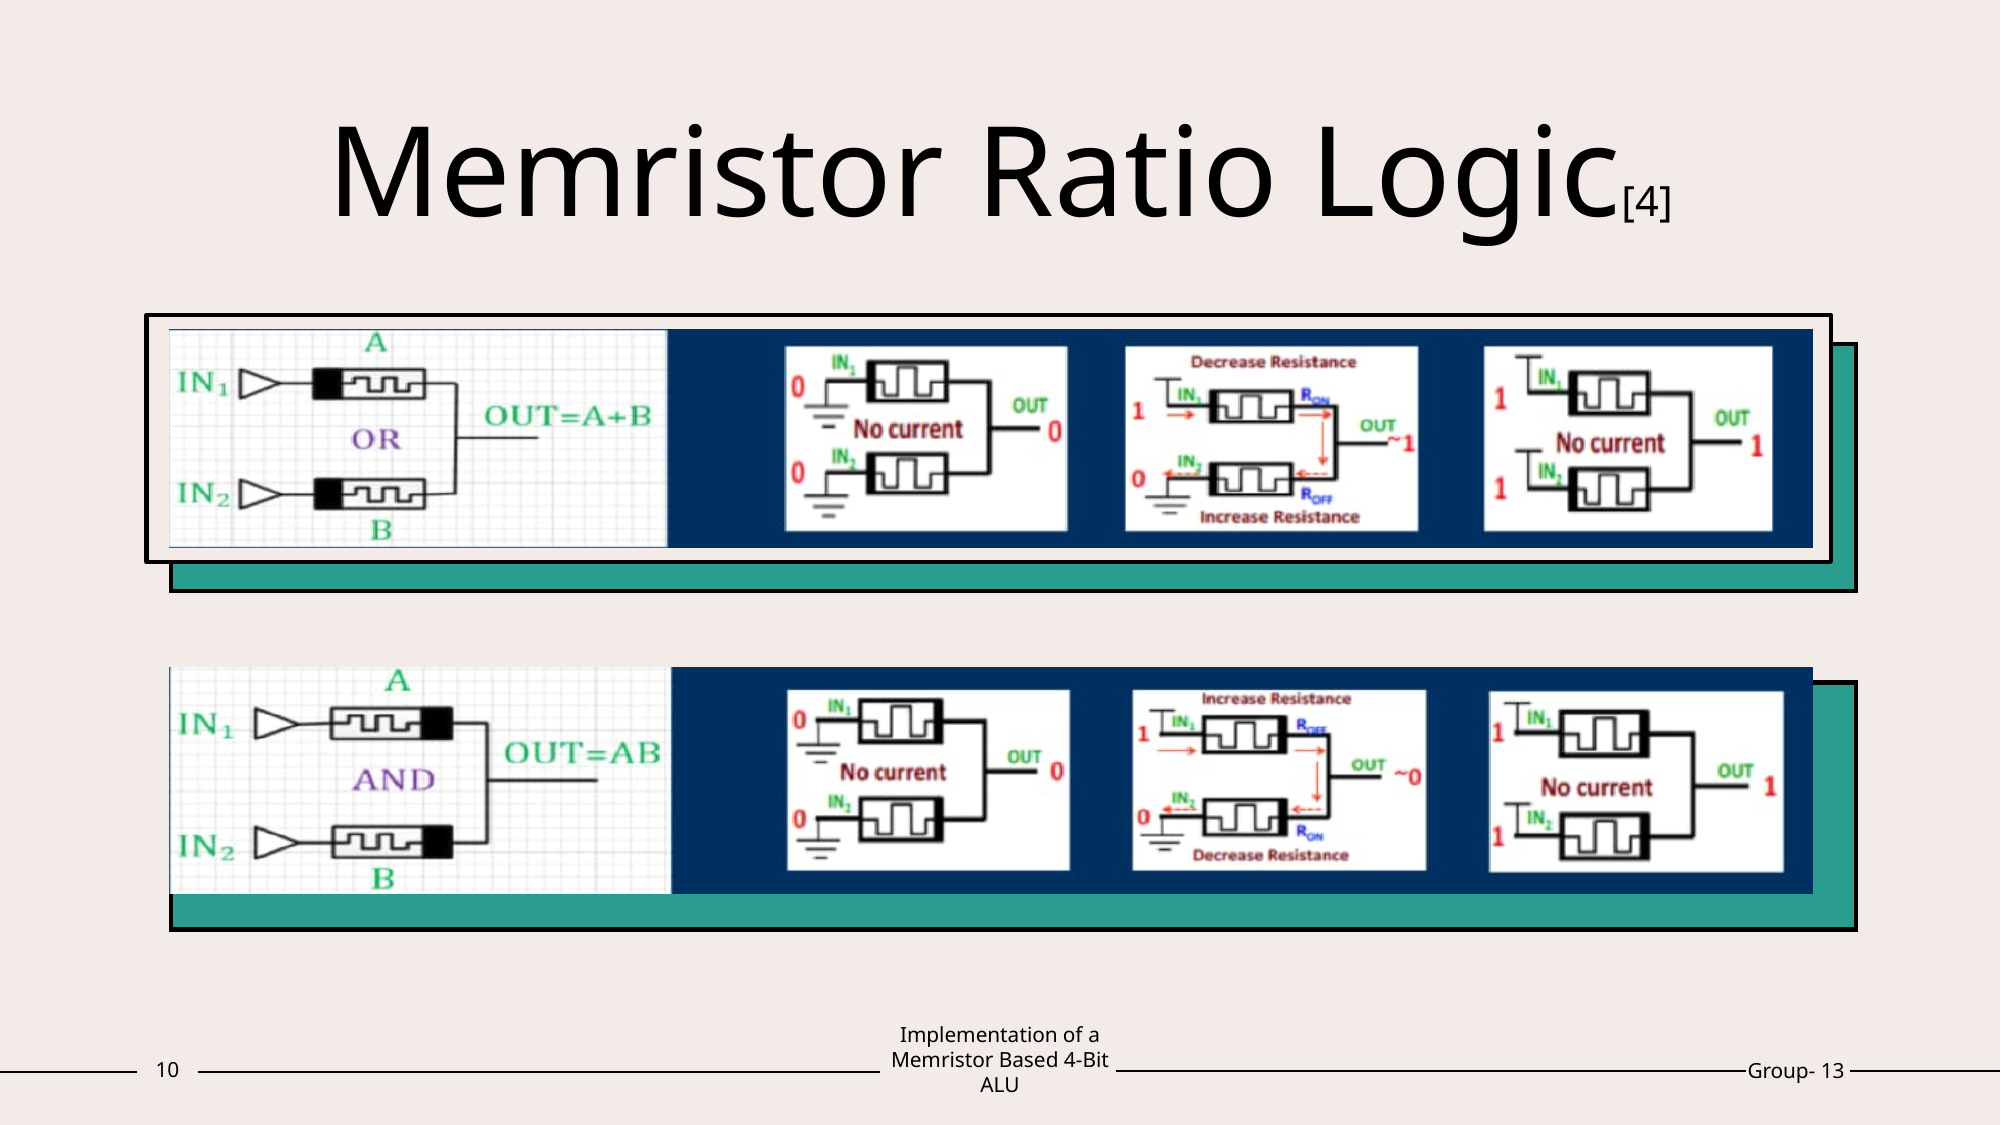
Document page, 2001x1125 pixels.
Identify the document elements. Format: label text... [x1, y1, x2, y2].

slide_number Group- 13 [1743, 1050, 1849, 1091]
footer Implementation of a Memristor Based 4-Bit ALU [879, 1051, 1120, 1093]
slide_number 10 [137, 1050, 198, 1091]
title Memristor Ratio Logic[4] [187, 83, 1813, 251]
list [168, 667, 1813, 894]
list [144, 313, 1833, 564]
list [168, 329, 1813, 548]
